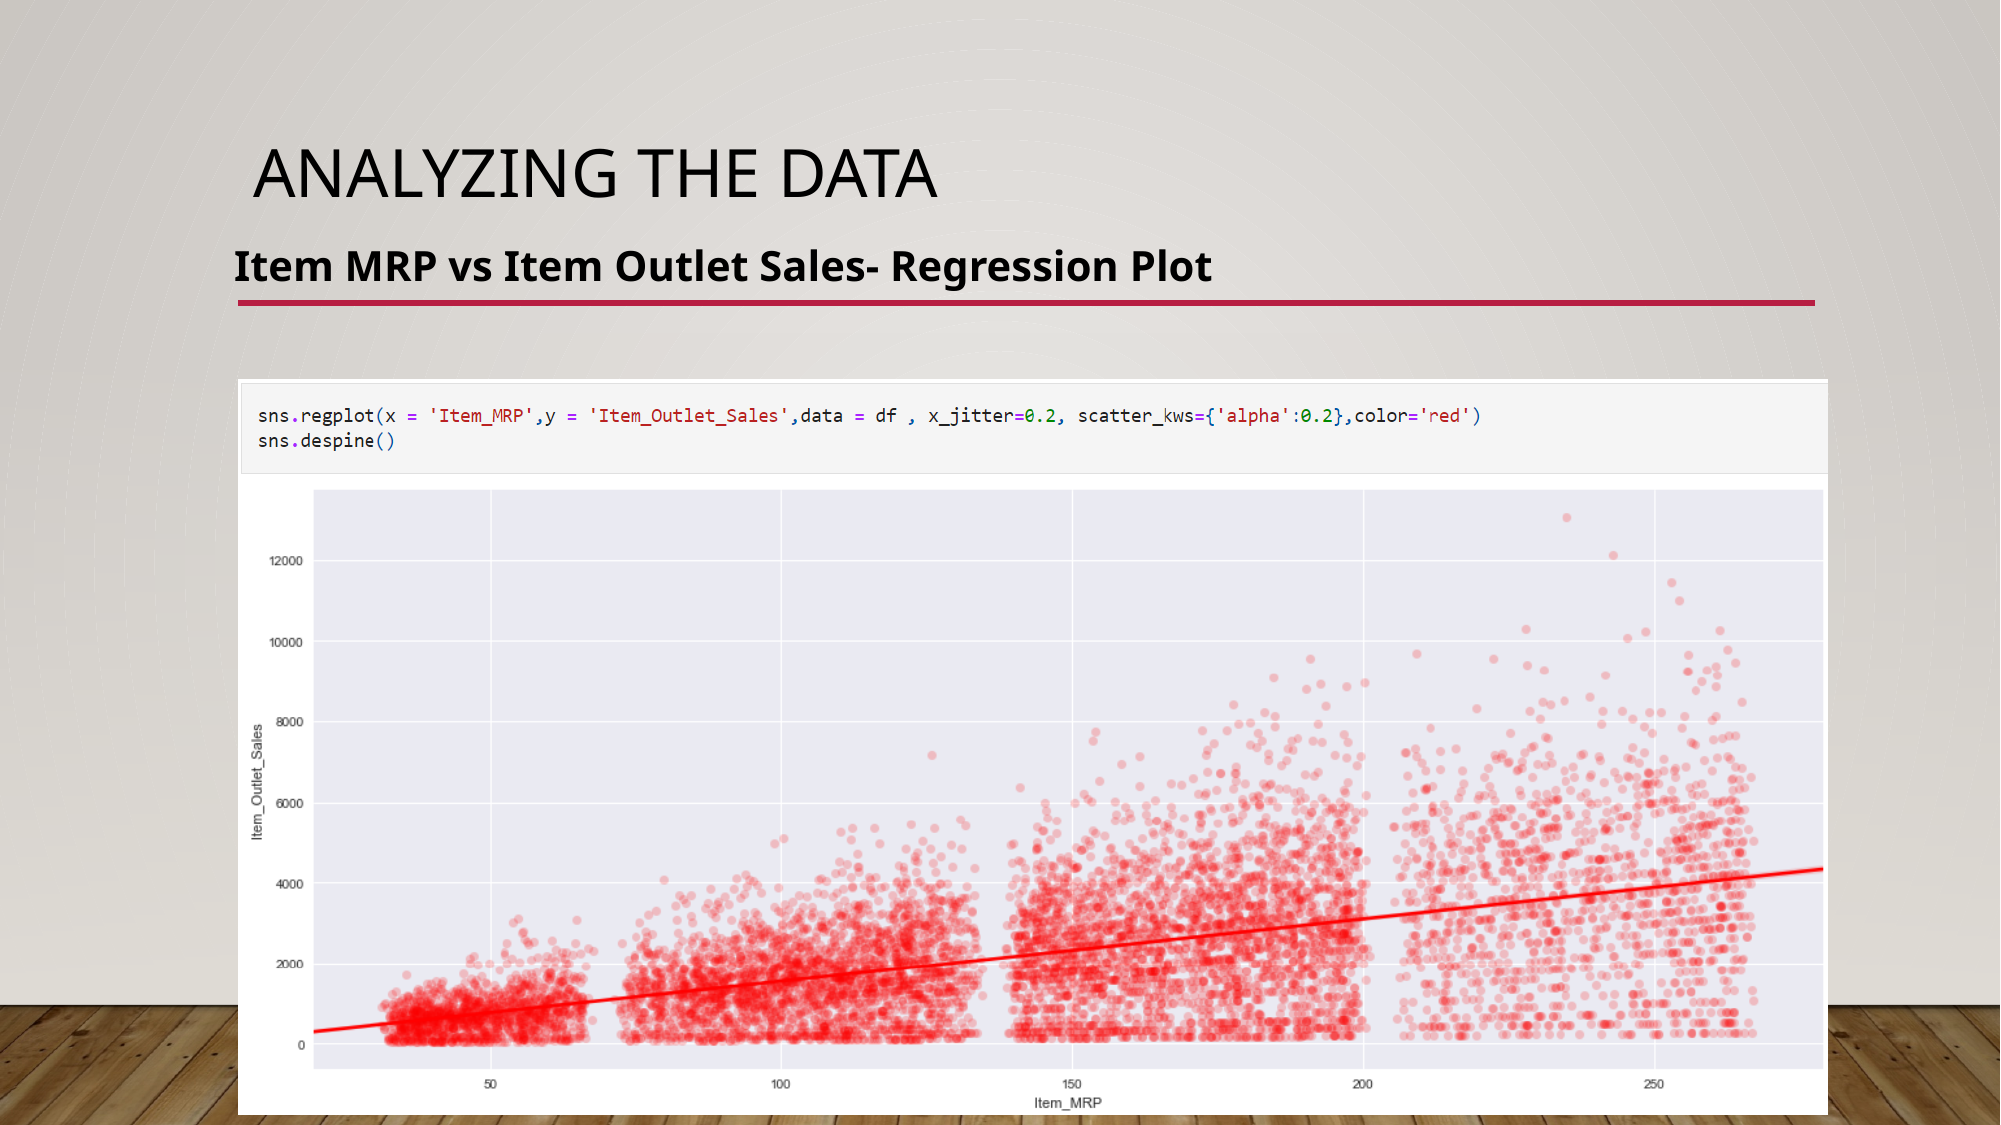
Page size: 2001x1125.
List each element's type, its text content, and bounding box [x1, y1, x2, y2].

title Analyzing the data [238, 131, 1814, 222]
list Item MRP vs Item Outlet Sales- Regression Plot [219, 222, 1945, 1059]
picture [0, 379, 2000, 1125]
